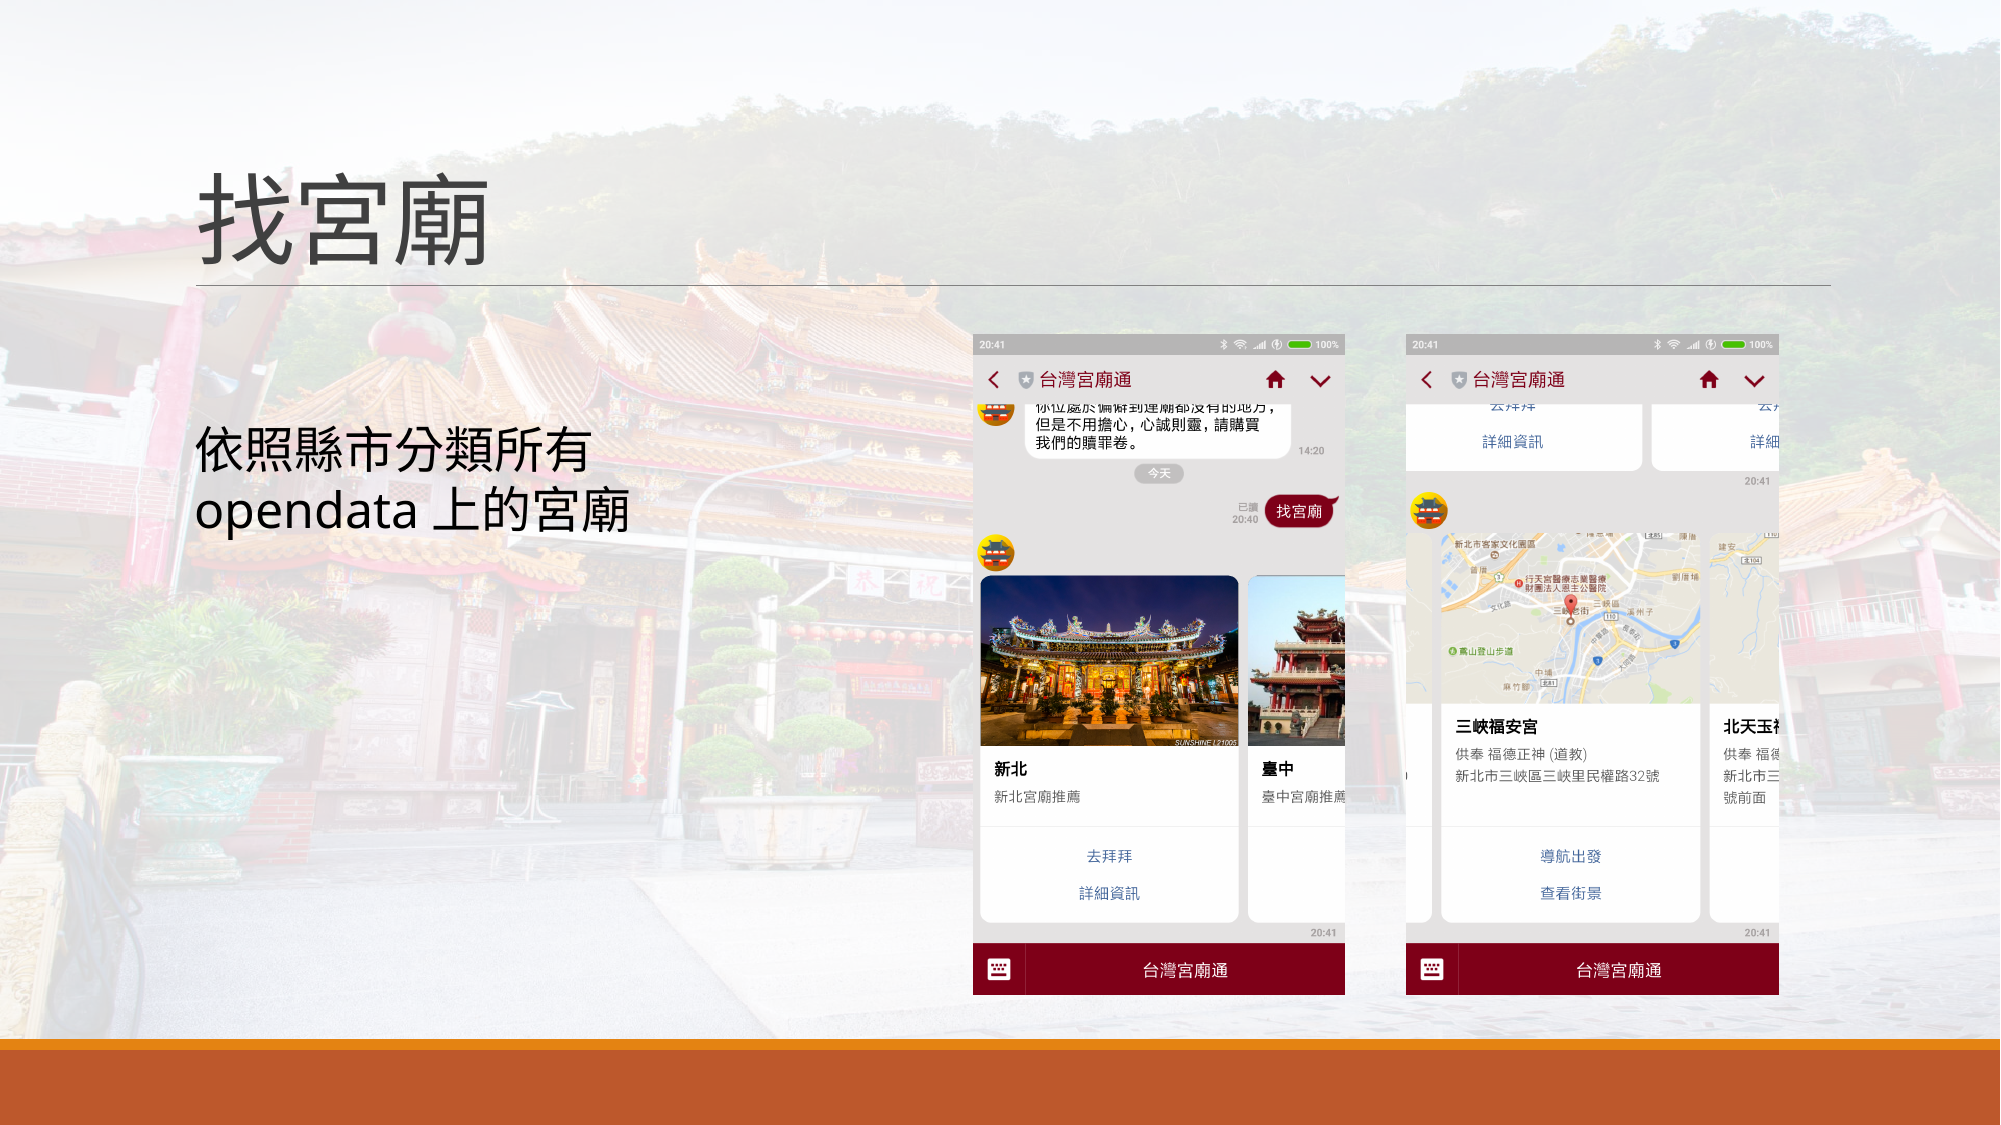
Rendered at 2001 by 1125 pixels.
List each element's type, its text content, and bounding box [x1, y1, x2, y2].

picture [973, 333, 1346, 995]
picture [1406, 333, 1779, 995]
title 找宮廟 [180, 47, 1830, 285]
text_box 依照縣市分類所有 opendata上的宮廟 [180, 410, 937, 546]
